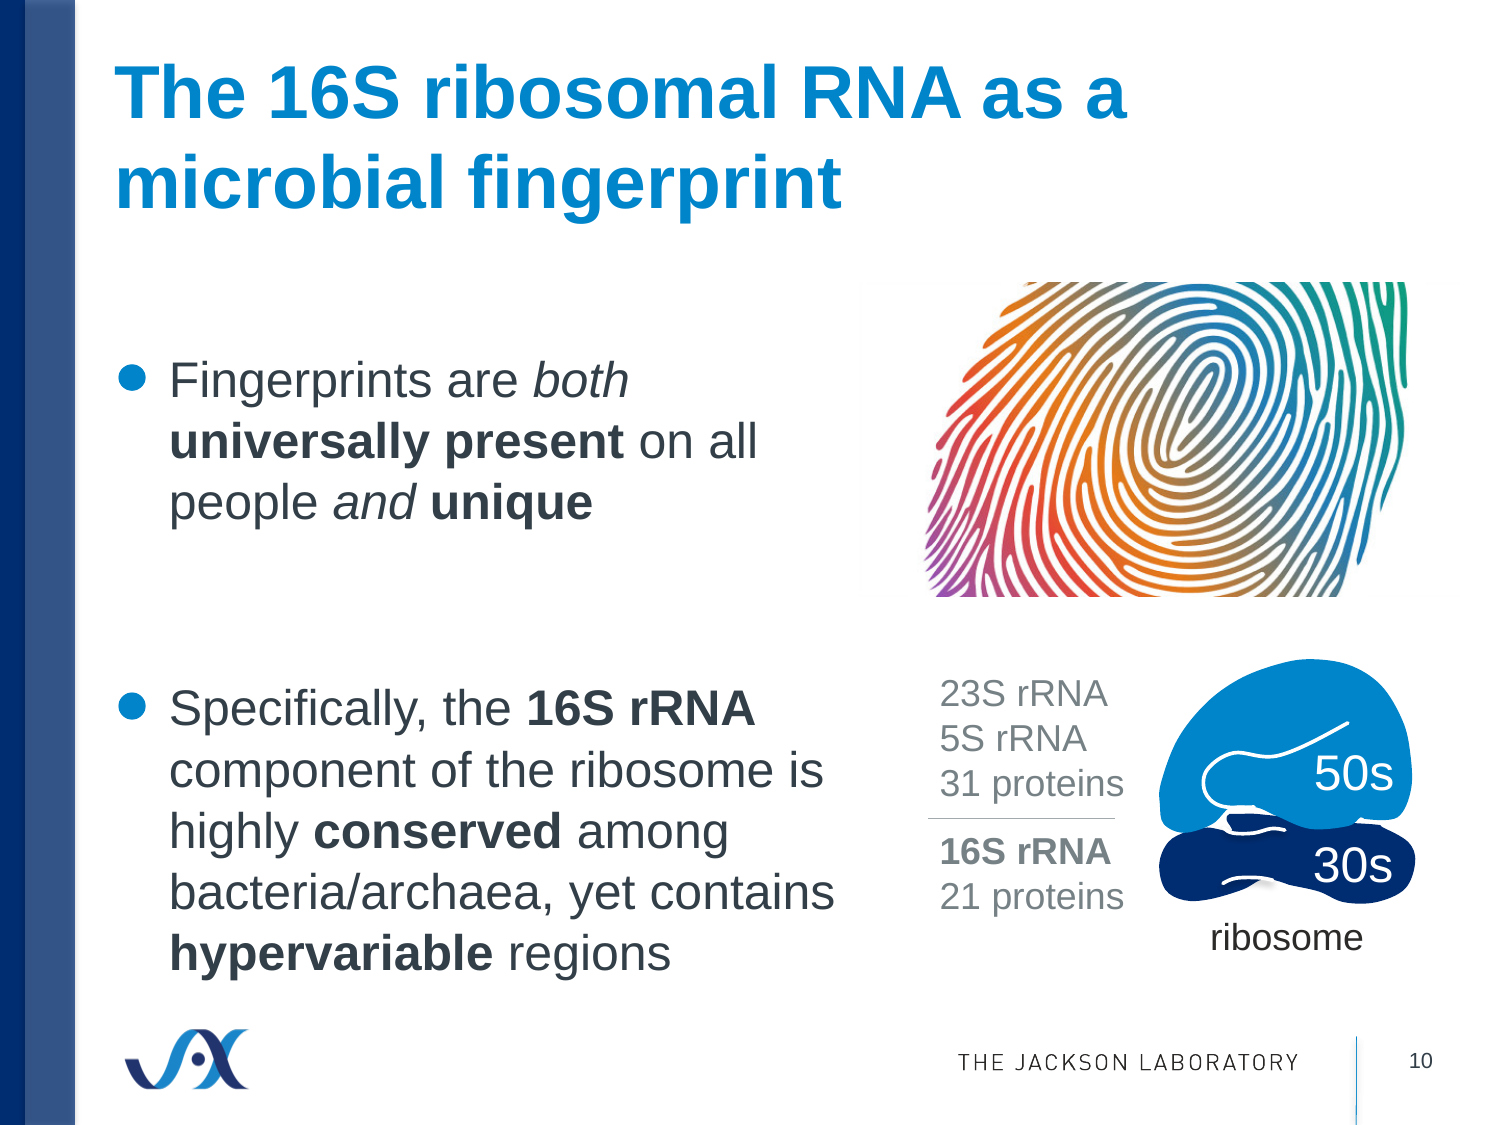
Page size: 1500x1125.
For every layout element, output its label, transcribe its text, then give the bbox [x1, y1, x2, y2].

picture [112, 358, 152, 397]
picture [112, 686, 152, 726]
picture [957, 1051, 1097, 1076]
title The 16S ribosomal RNA as a microbial fingerprint [114, 43, 1460, 232]
text_box Fingerprints are both universally present on all people and unique Specifically, the 16S rRNA component of the ribosome is highly conserved among bacteria/archaea, yet contains hypervariable regions [112, 339, 866, 1082]
text_box ribosome [1195, 935, 1379, 965]
picture [110, 1011, 268, 1106]
slide_number 10 [1097, 1030, 1448, 1091]
picture [859, 282, 1460, 598]
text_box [923, 658, 1416, 927]
